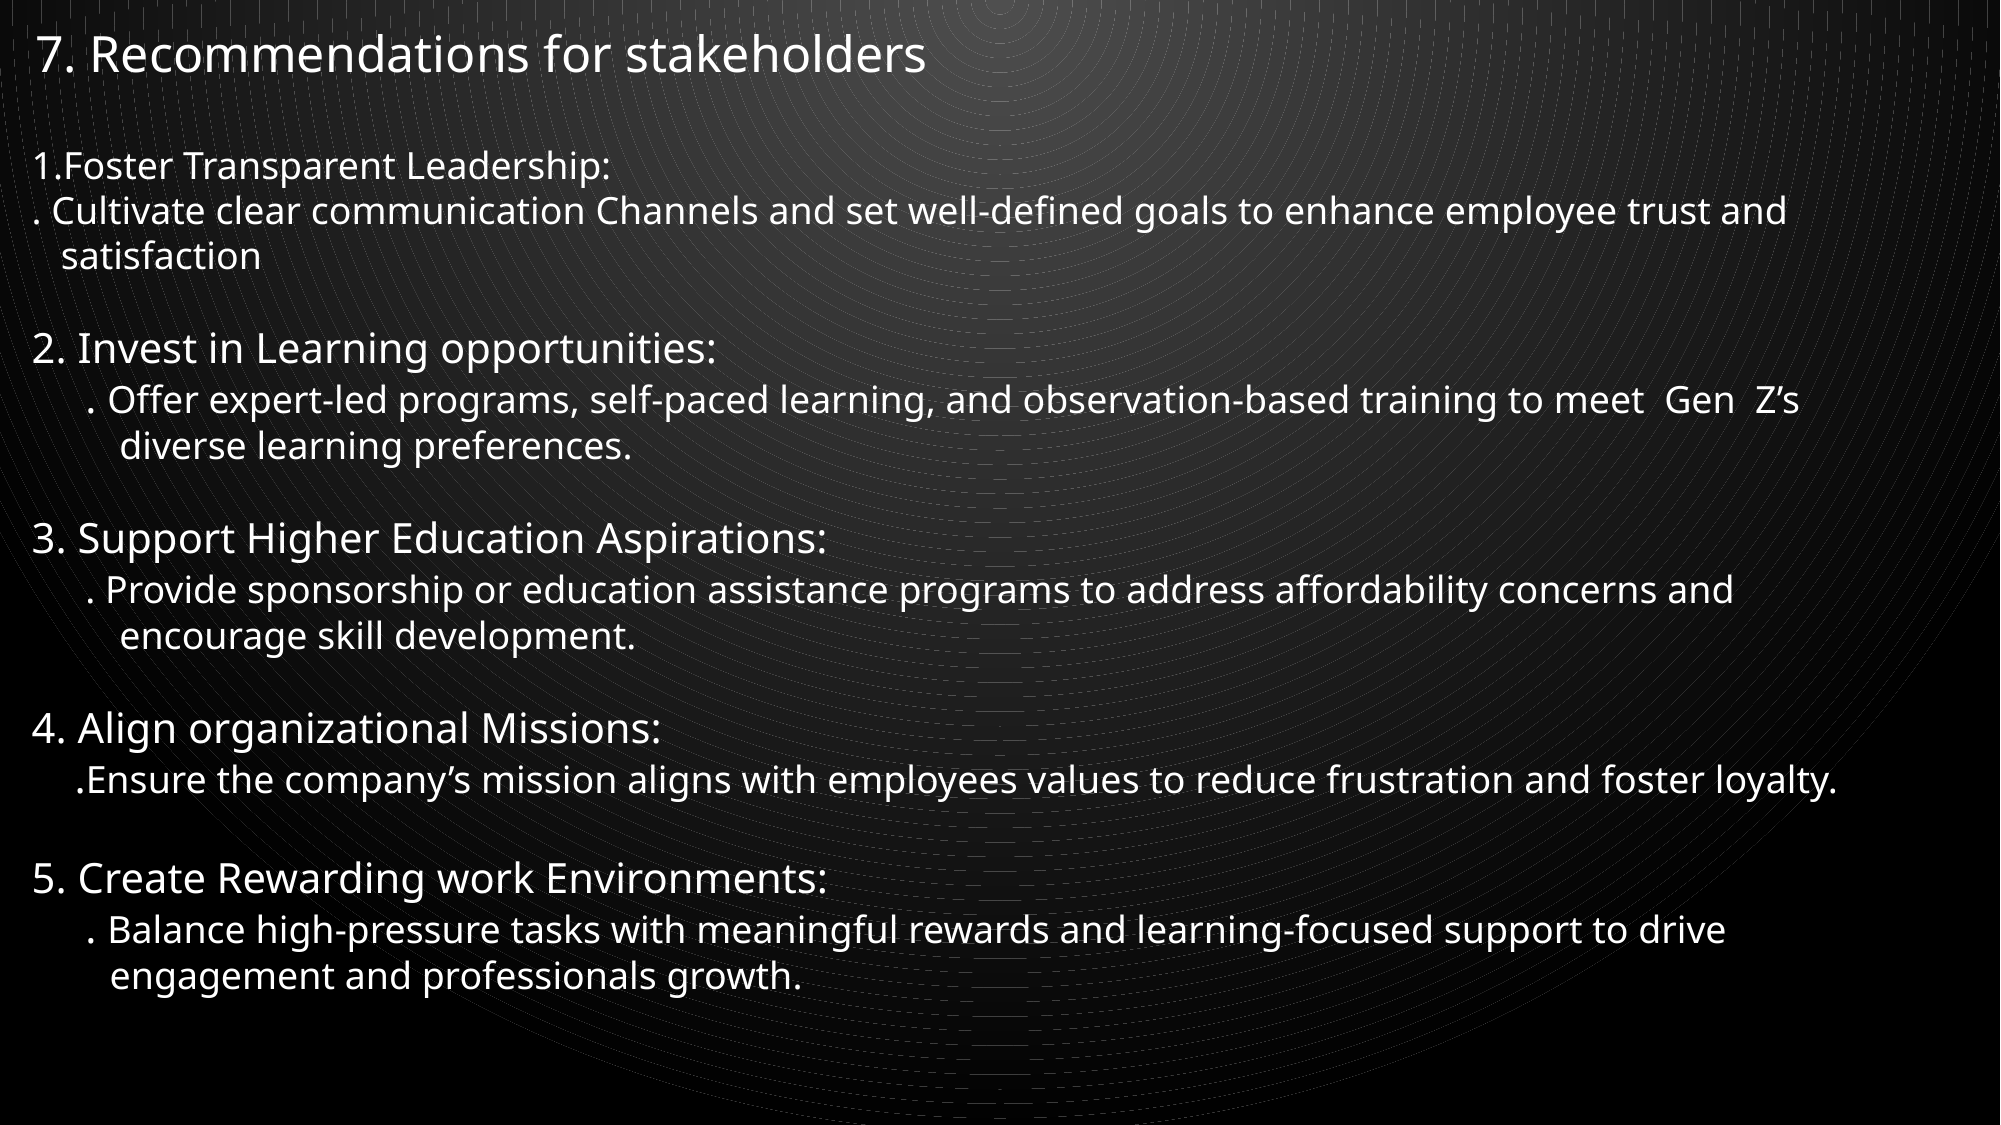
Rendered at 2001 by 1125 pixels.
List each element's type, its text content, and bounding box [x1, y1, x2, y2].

text_box 7. Recommendations for stakeholders [20, 15, 1168, 90]
text_box 1.Foster Transparent Leadership: . Cultivate clear communication Channels and set well-defined goals to enhance employee trust and satisfaction 2. Invest in Learning opportunities: . Offer expert-led programs, self-paced learning, and observation-based training to meet Gen Z’s diverse learning preferences. 3. Support Higher Education Aspirations: . Provide sponsorship or education assistance programs to address affordability concerns and encourage skill development. 4. Align organizational Missions: .Ensure the company’s mission aligns with employees values to reduce frustration and foster loyalty. 5. Create Rewarding work Environments: . Balance high-pressure tasks with meaningful rewards and learning-focused support to drive engagement and professionals growth. [16, 134, 1927, 1105]
